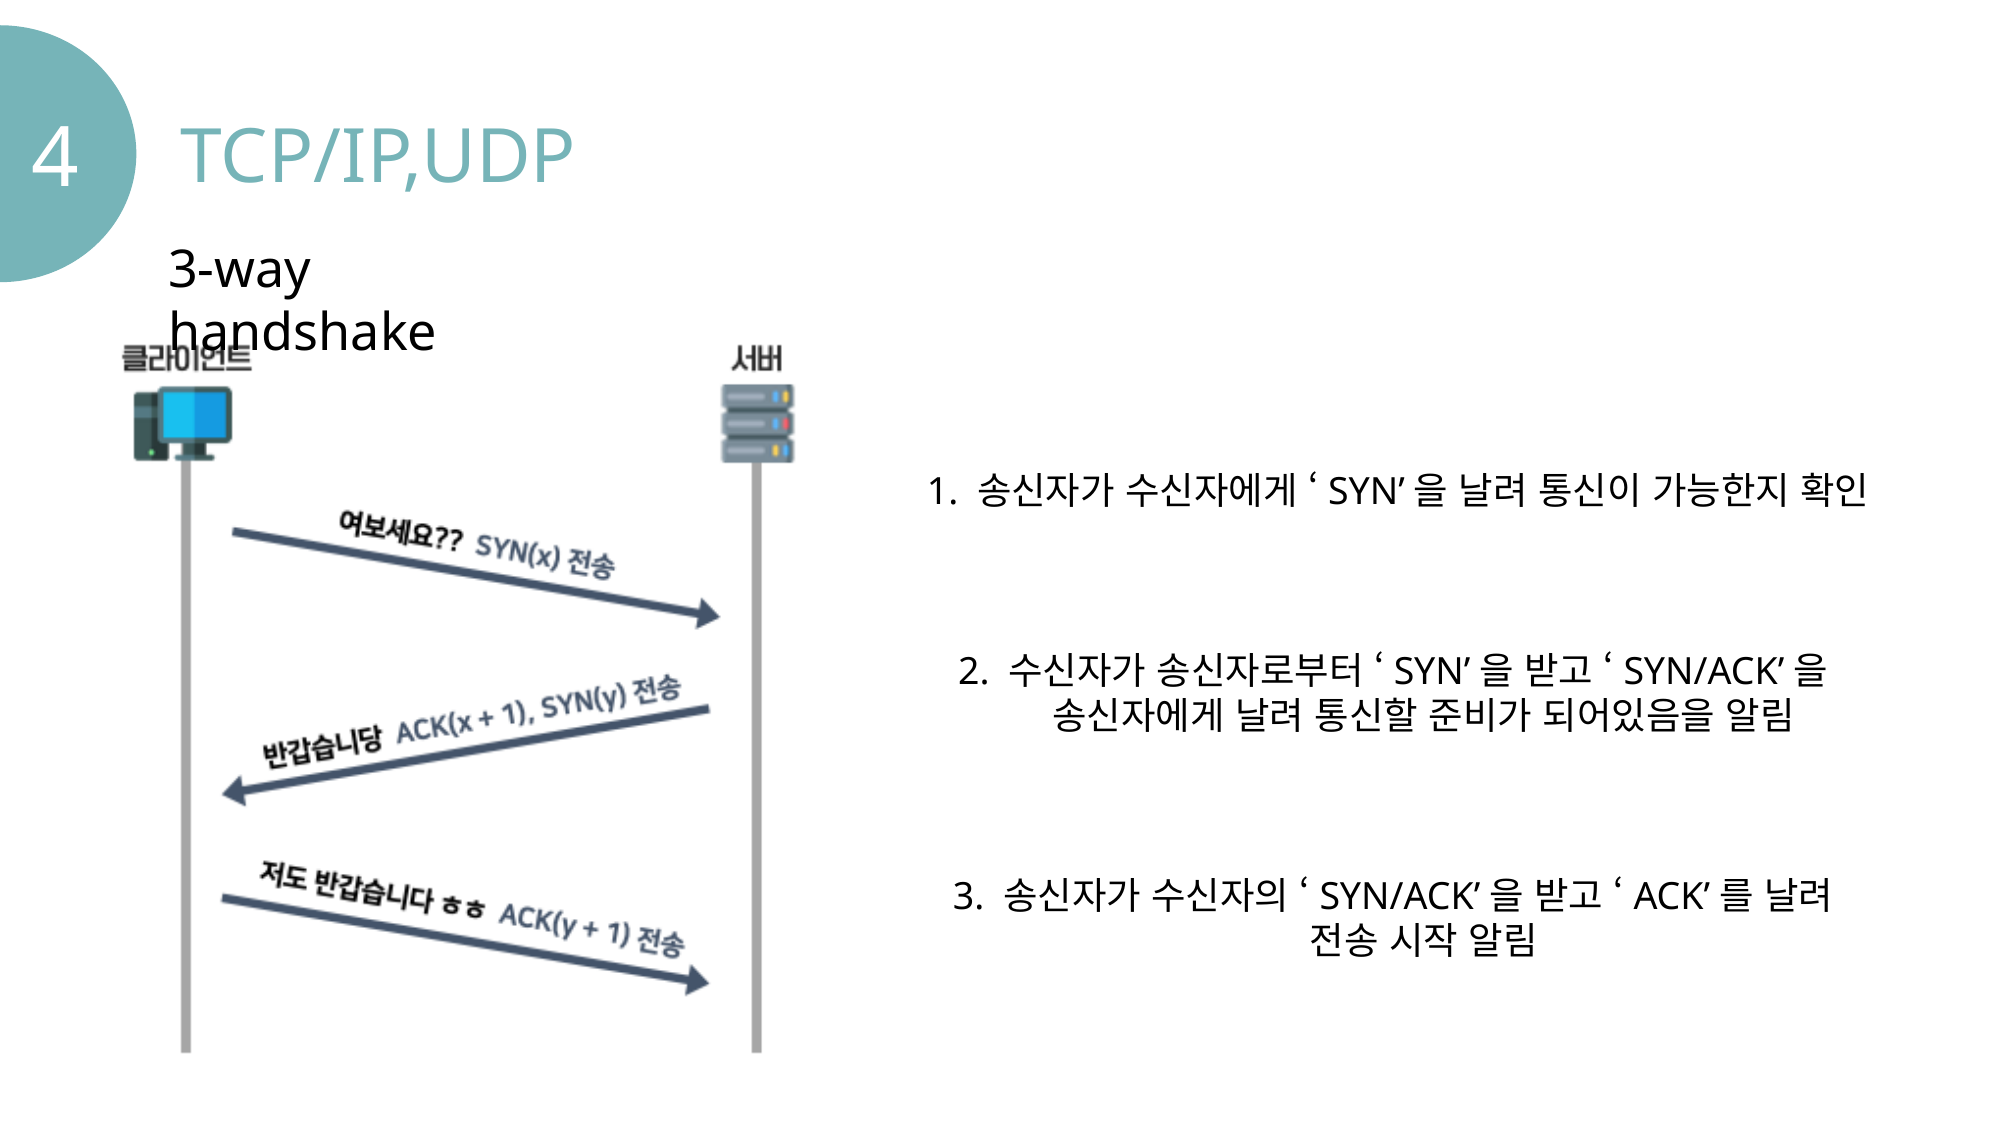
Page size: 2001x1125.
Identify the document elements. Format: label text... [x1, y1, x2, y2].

picture [107, 328, 817, 1071]
text_box 4 [16, 95, 94, 211]
text_box 3-way handshake [153, 228, 605, 328]
text_box TCP/IP,UDP [165, 100, 592, 206]
text_box 1. 송신자가 수신자에게 ‘SYN’을 날려 통신이 가능한지 확인 2. 수신자가 송신자로부터 ‘SYN’을 받고 ‘SYN/ACK’을 송신자에게 날려 통신할 준비가 되어있음을 알림 3. 송신자가 수신자의 ‘SYN/ACK’을 받고 ‘ACK’를 날려 전송 시작 알림 [847, 459, 1950, 970]
